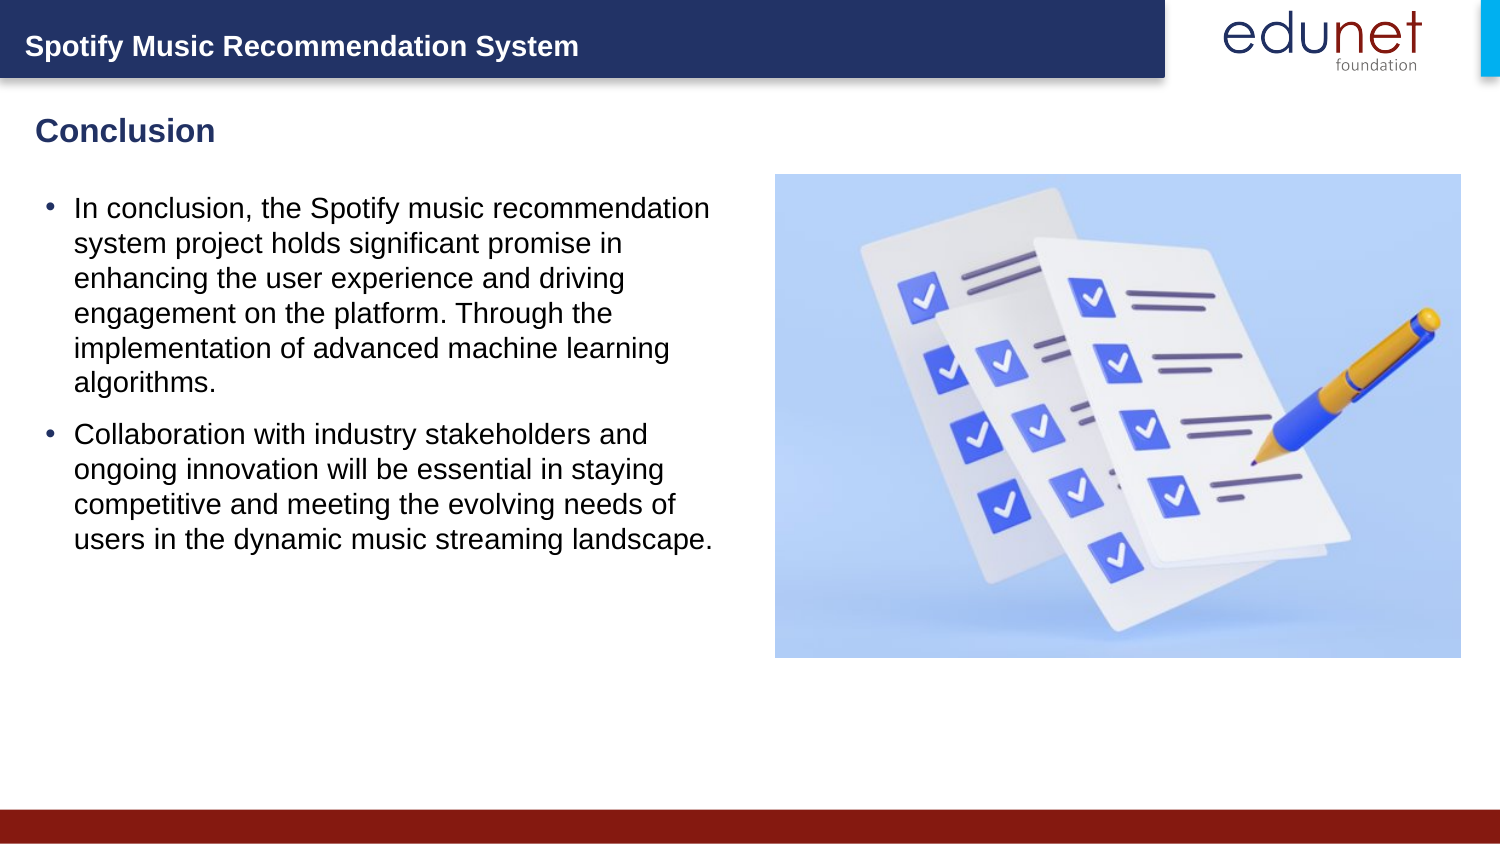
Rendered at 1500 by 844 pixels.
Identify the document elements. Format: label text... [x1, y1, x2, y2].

picture [775, 173, 1461, 658]
text_box Conclusion [20, 94, 502, 147]
text_box Spotify Music Recommendation System [10, 19, 771, 70]
picture [1219, 8, 1424, 75]
text_box In conclusion, the Spotify music recommendation system project holds significant promise in enhancing the user experience and driving engagement on the platform. Through the implementation of advanced machine learning algorithms. Collaboration with industry stakeholders and ongoing innovation will be essential in staying competitive and meeting the evolving needs of users in the dynamic music streaming landscape. [30, 174, 750, 674]
